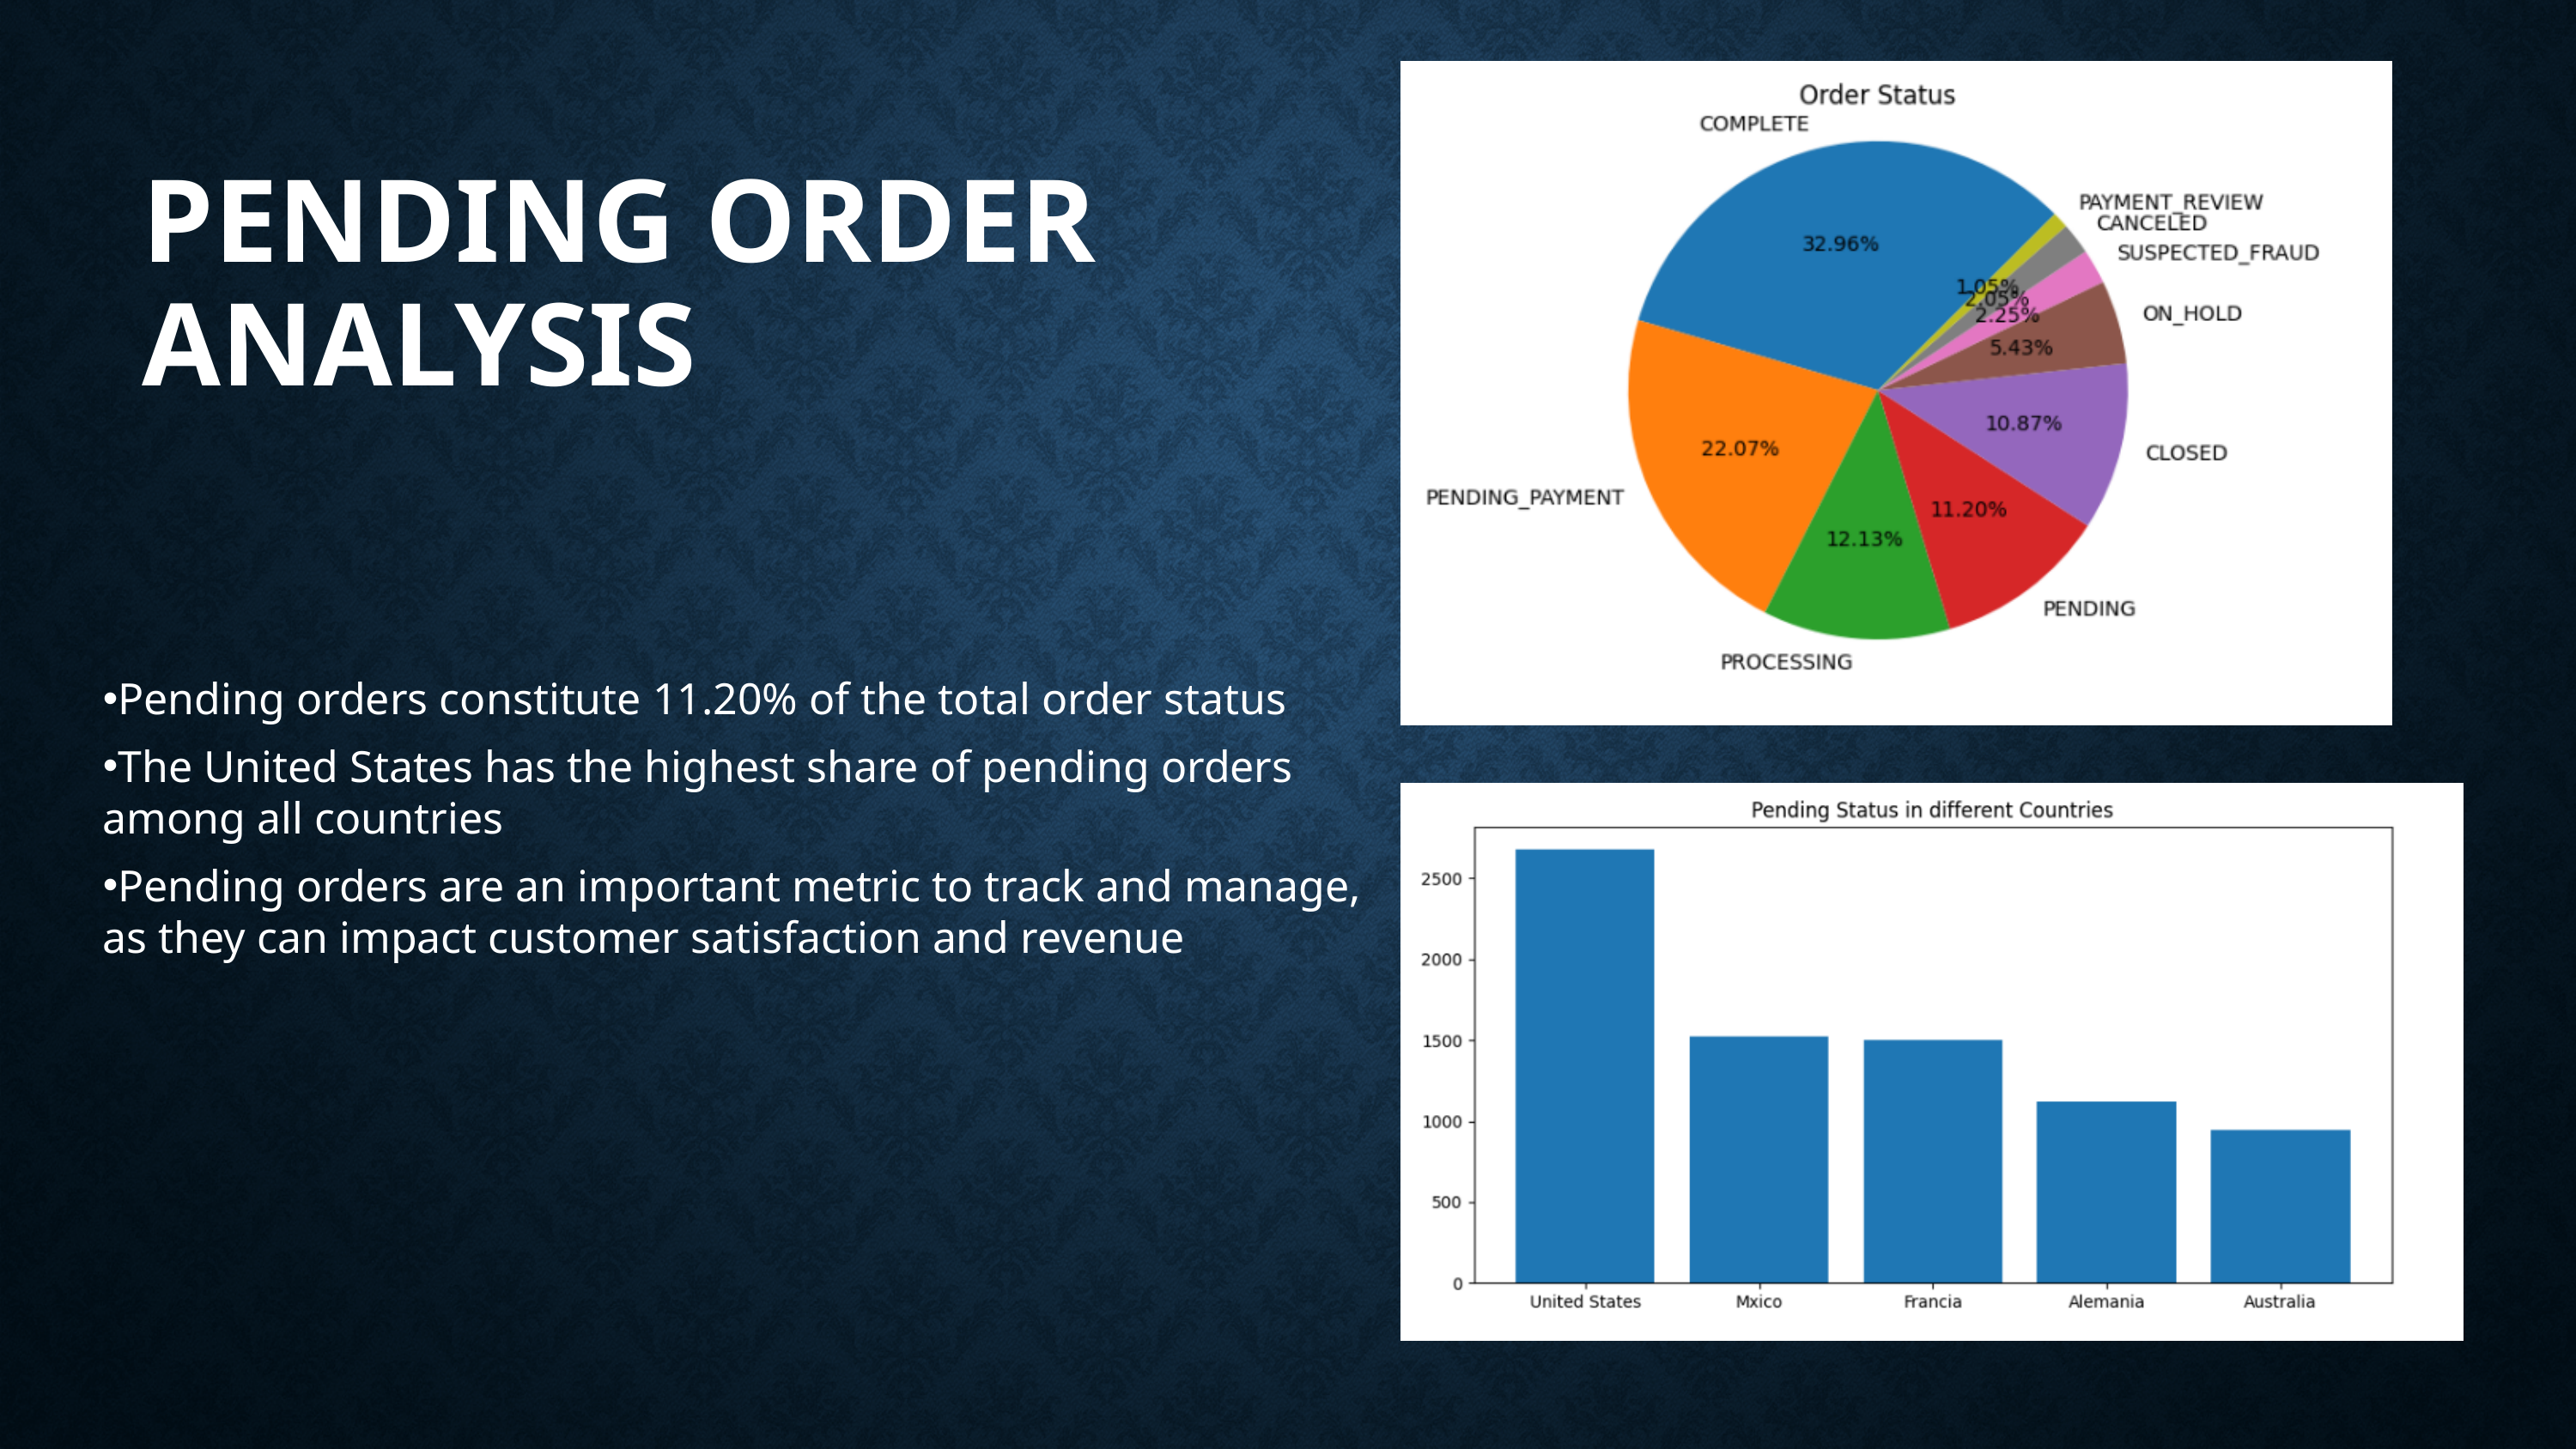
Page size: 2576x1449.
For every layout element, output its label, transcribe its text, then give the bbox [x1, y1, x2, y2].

text_box PENDING ORDER ANALYSIS [123, 74, 1358, 421]
picture [1400, 782, 2464, 1342]
picture [1400, 60, 2392, 726]
text_box Pending orders constitute 11.20% of the total order status The United States has the highest share of pending orders among all countries Pending orders are an important metric to track and manage, as they can impact customer satisfaction and revenue [83, 530, 1398, 1170]
